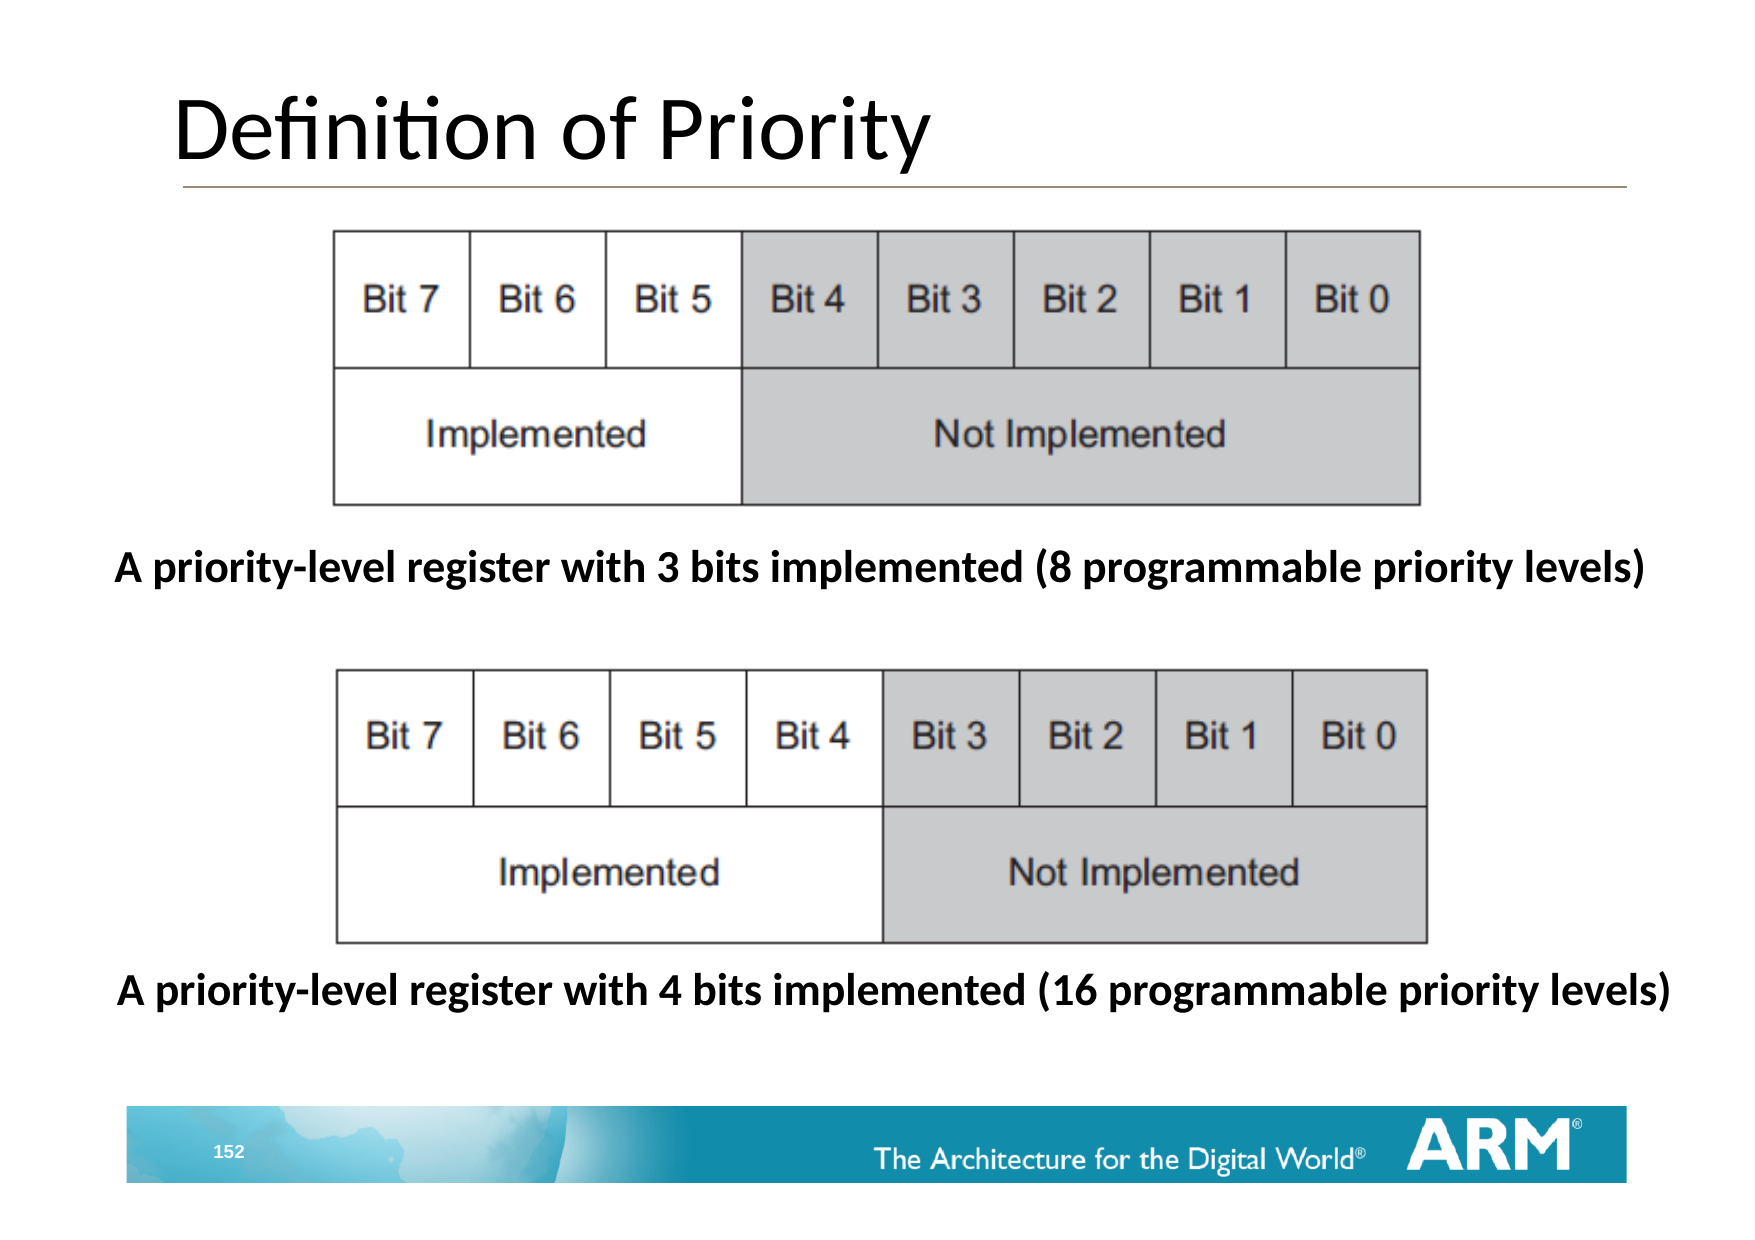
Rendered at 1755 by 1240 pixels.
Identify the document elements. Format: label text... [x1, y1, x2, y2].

picture [322, 216, 1432, 515]
slide_number 152 [198, 1139, 287, 1187]
text_box A priority-level register with 3 bits implemented (8 programmable priority levels) [59, 528, 1702, 599]
picture [126, 1106, 1627, 1183]
text_box A priority-level register with 4 bits implemented (16 programmable priority levels) [73, 952, 1716, 1023]
picture [326, 654, 1435, 952]
title Definition of Priority [173, 80, 1581, 172]
